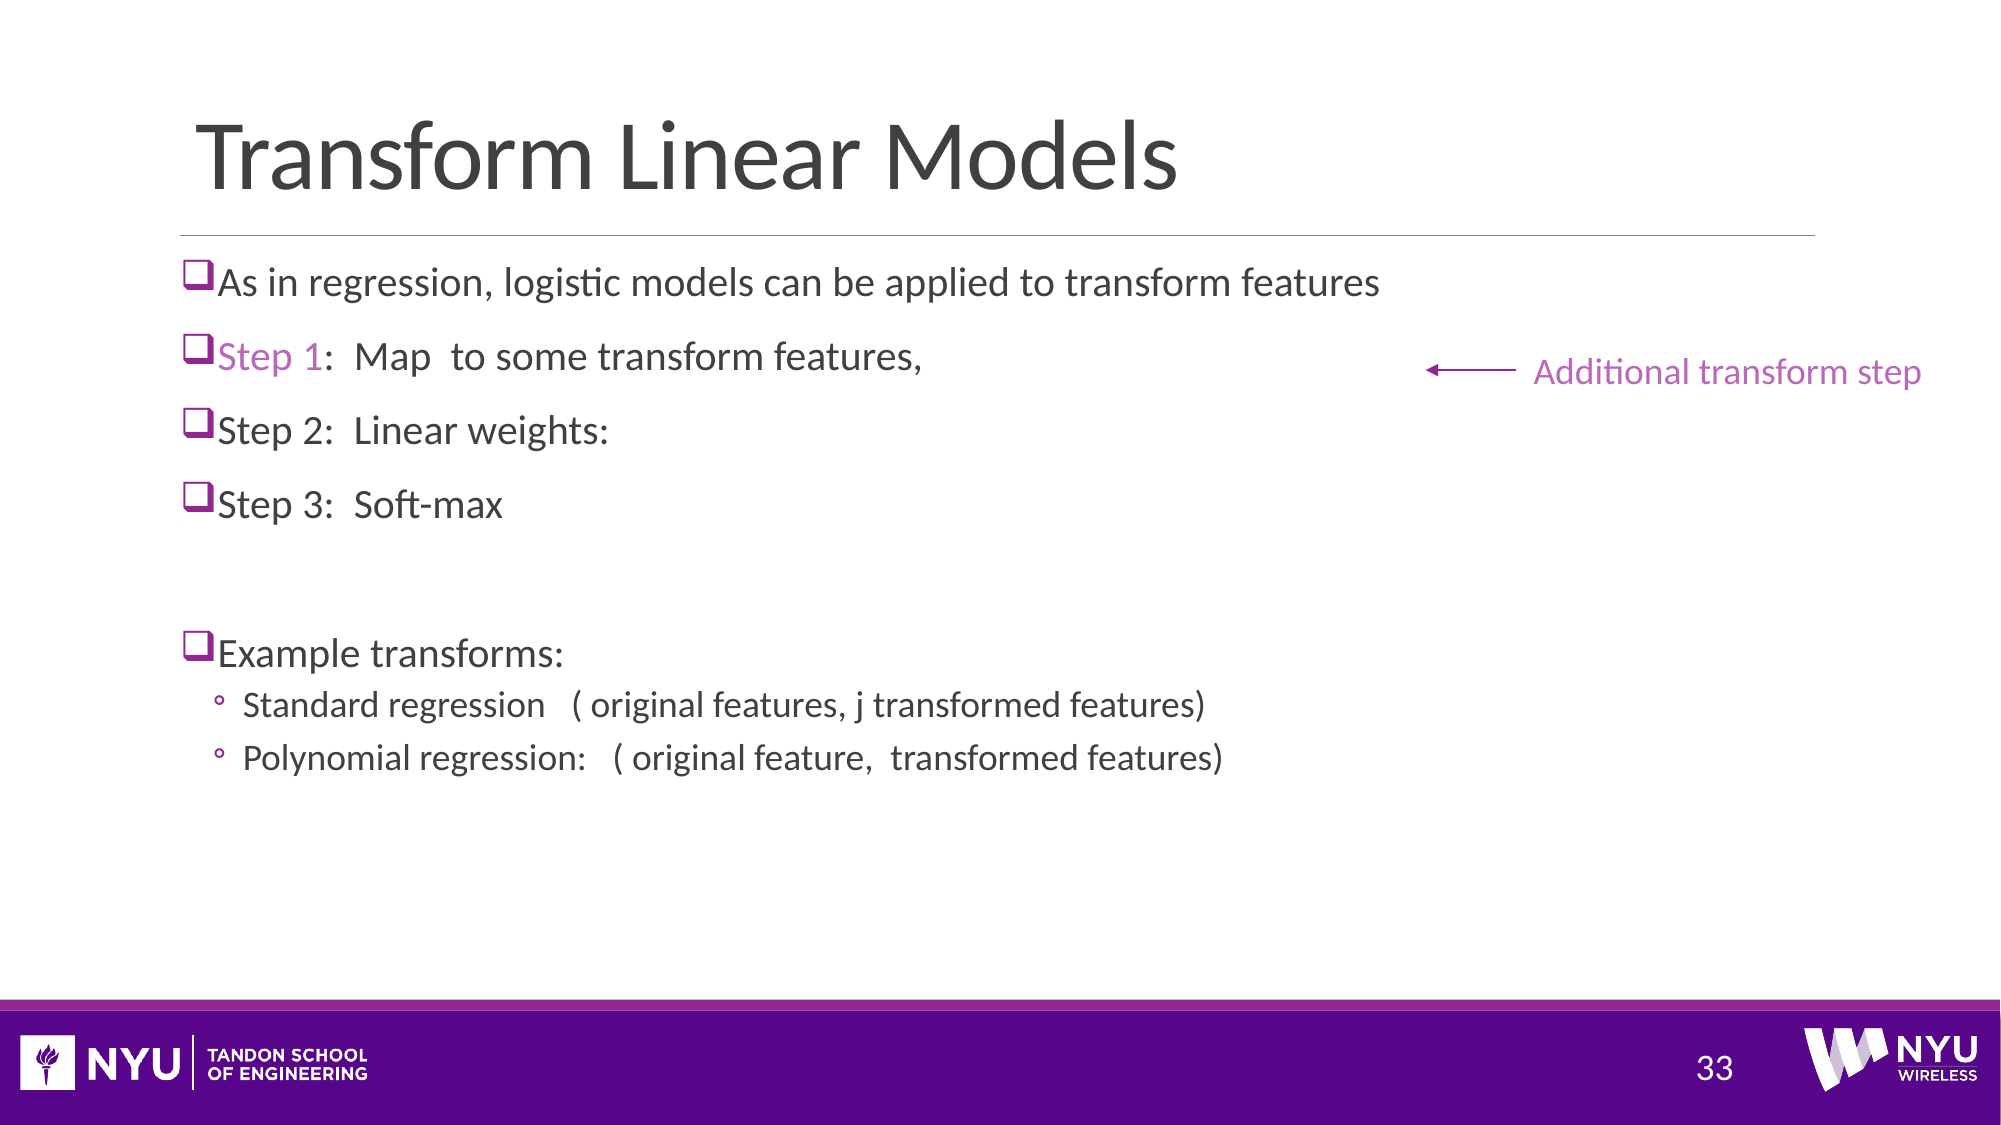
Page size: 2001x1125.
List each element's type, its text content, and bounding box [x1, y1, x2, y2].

slide_number 33 [1533, 1035, 1749, 1096]
title Transform Linear Models [180, 47, 1830, 218]
text_box Additional transform step [1518, 339, 1938, 400]
